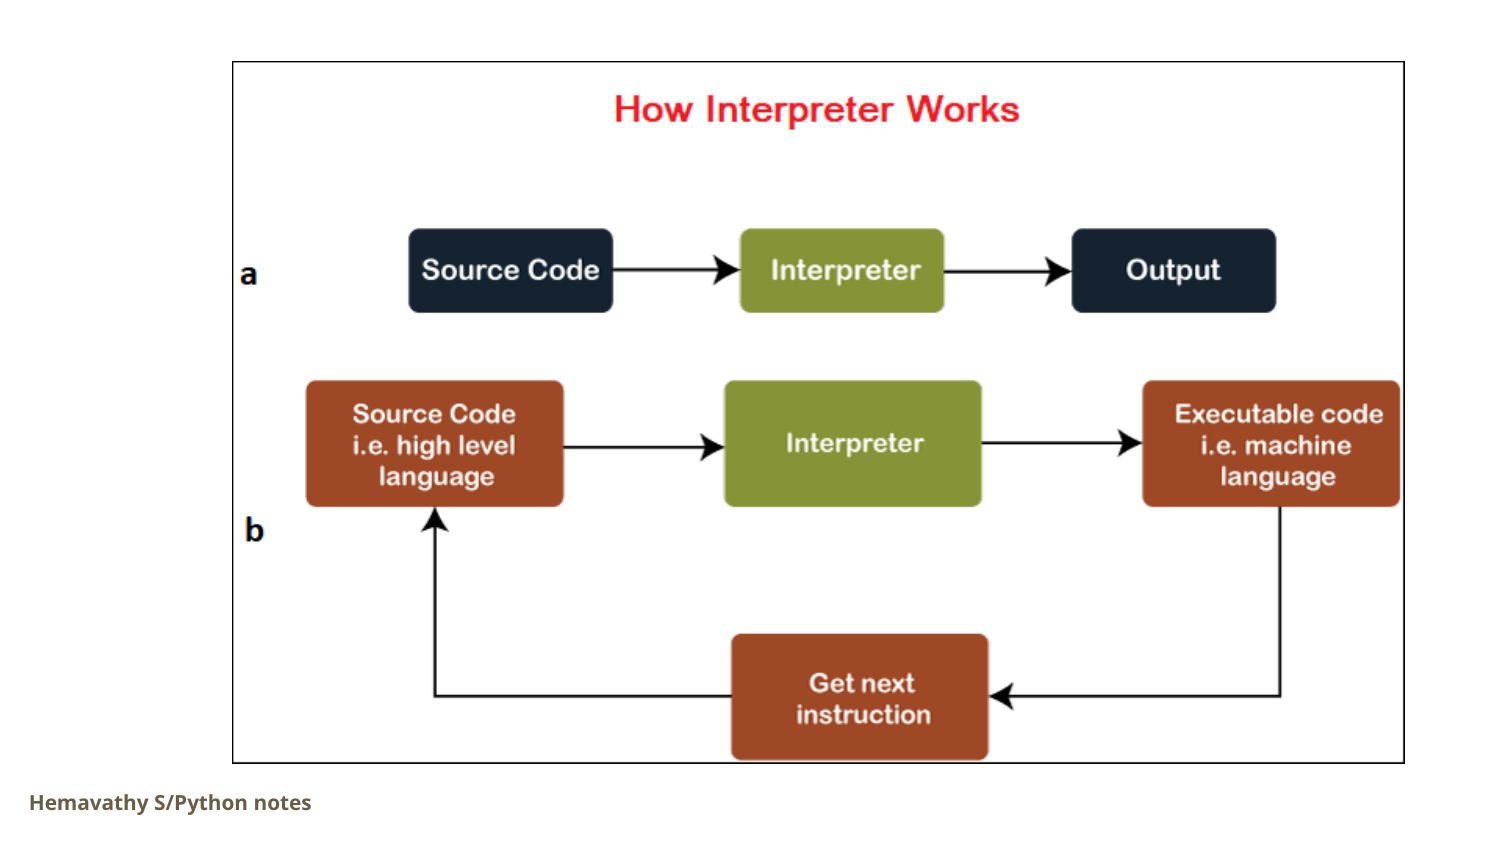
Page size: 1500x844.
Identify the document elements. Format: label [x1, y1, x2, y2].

picture [232, 61, 1405, 764]
